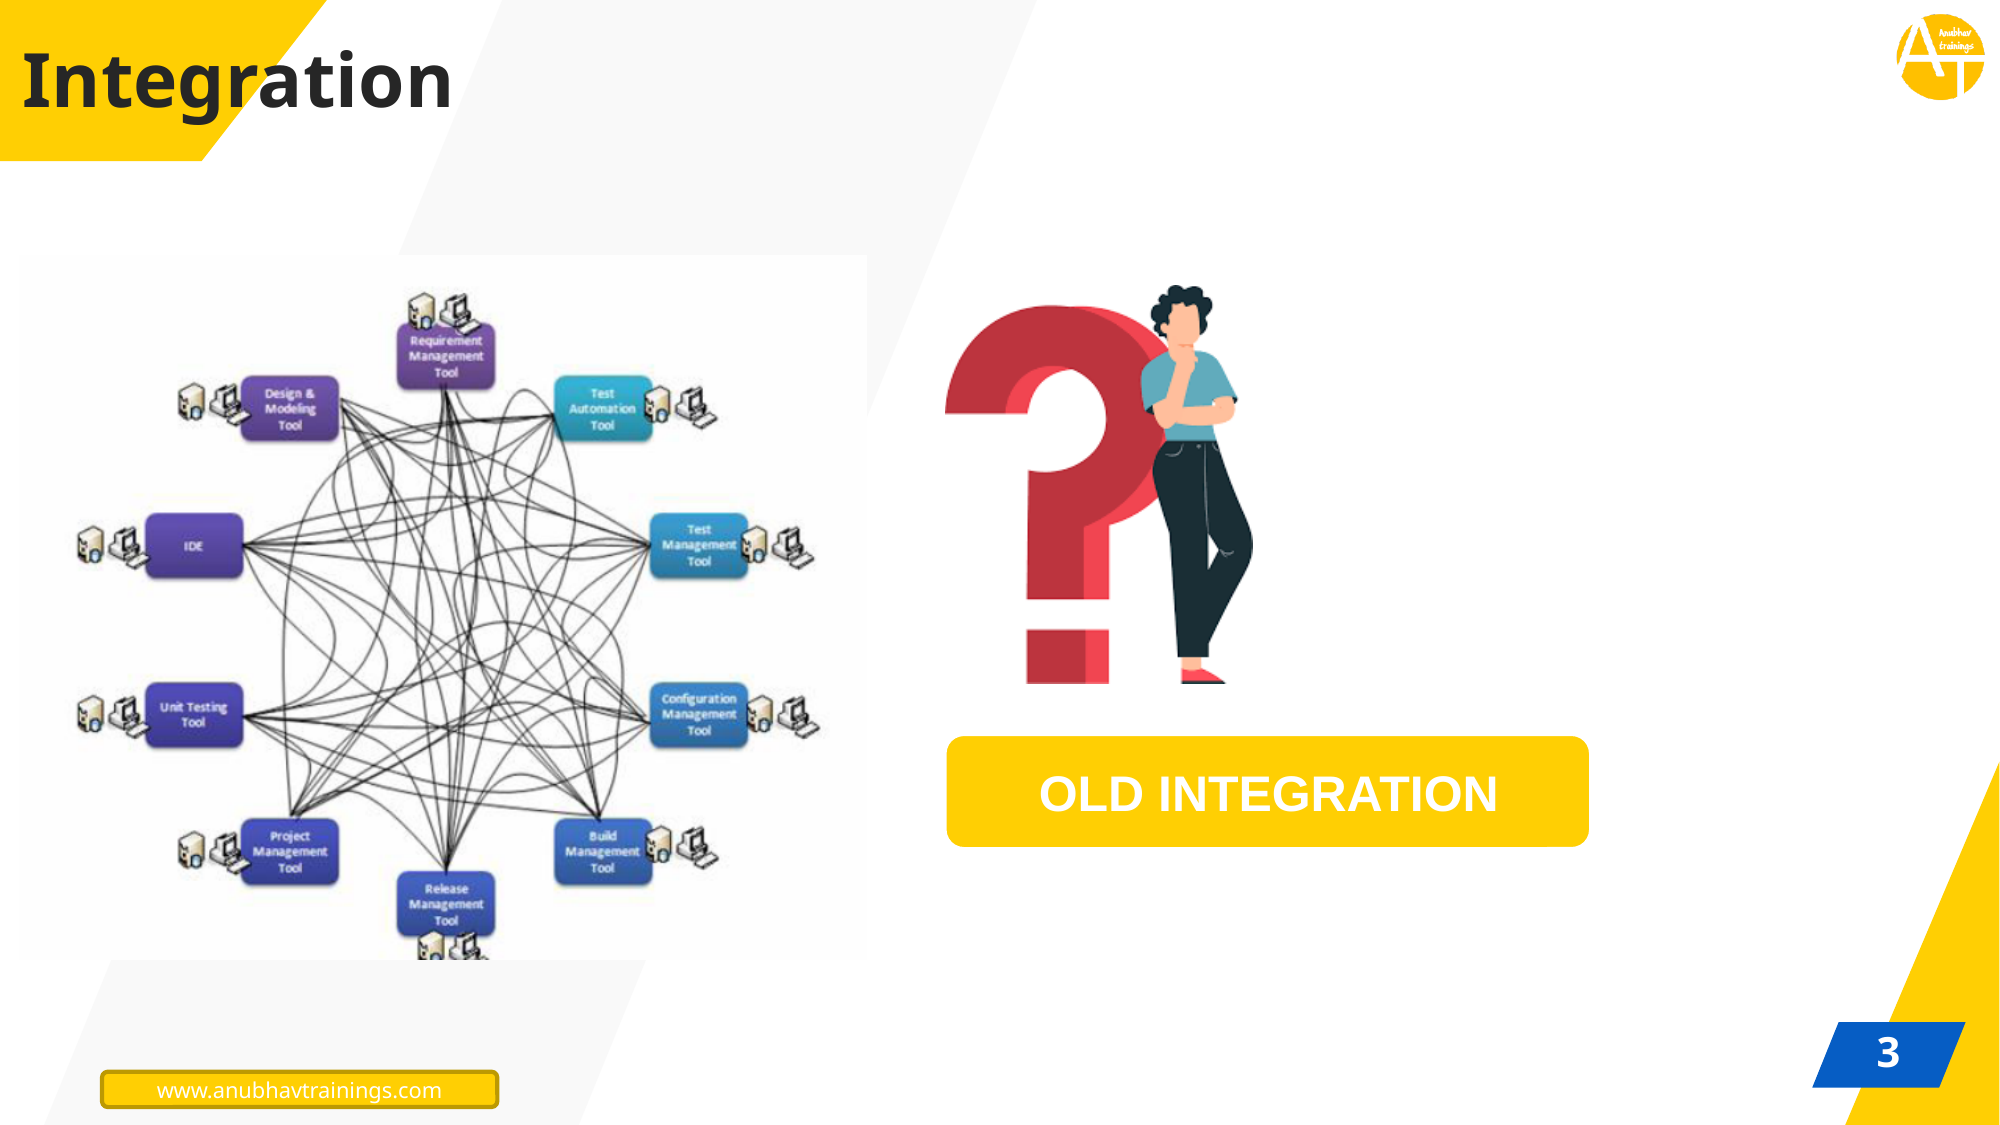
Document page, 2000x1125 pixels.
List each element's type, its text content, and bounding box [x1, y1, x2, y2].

text_box www.anubhavtrainings.com [99, 1069, 500, 1110]
text_box OLD INTEGRATION [1023, 753, 1670, 829]
picture [1888, 8, 1989, 108]
picture [19, 255, 867, 960]
text_box [945, 734, 1591, 849]
slide_number 3 [1847, 1024, 1931, 1086]
title Integration [22, 15, 1815, 133]
picture [944, 285, 1253, 685]
text_box [0, 0, 329, 164]
